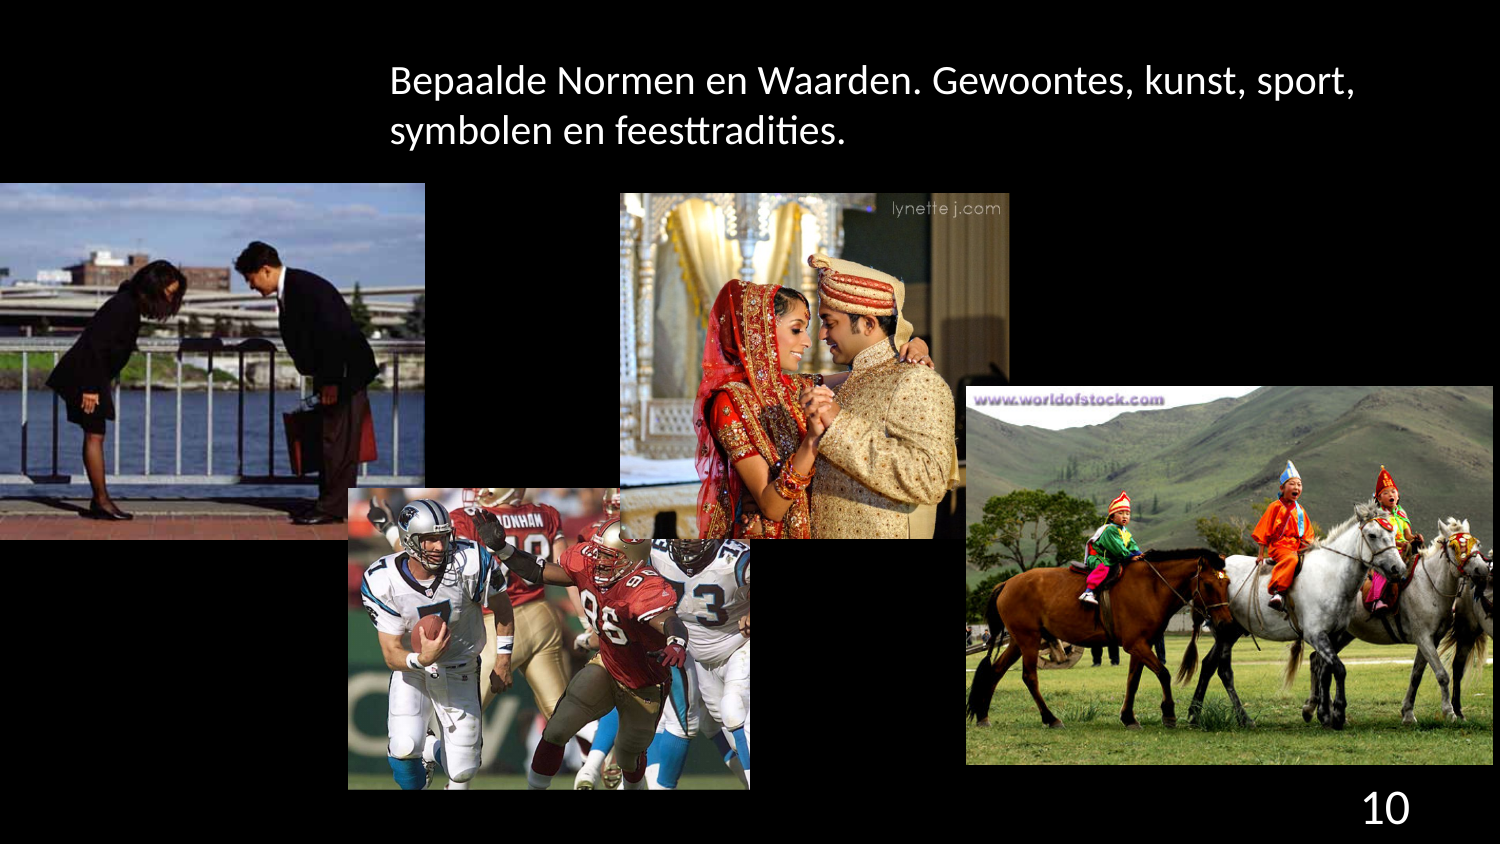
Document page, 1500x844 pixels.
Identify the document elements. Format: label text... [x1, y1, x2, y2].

text_box Bepaalde Normen en Waarden. Gewoontes, kunst, sport, symbolen en feesttradities. [374, 45, 1436, 160]
picture [0, 183, 1493, 791]
slide_number 10 [1074, 782, 1425, 827]
